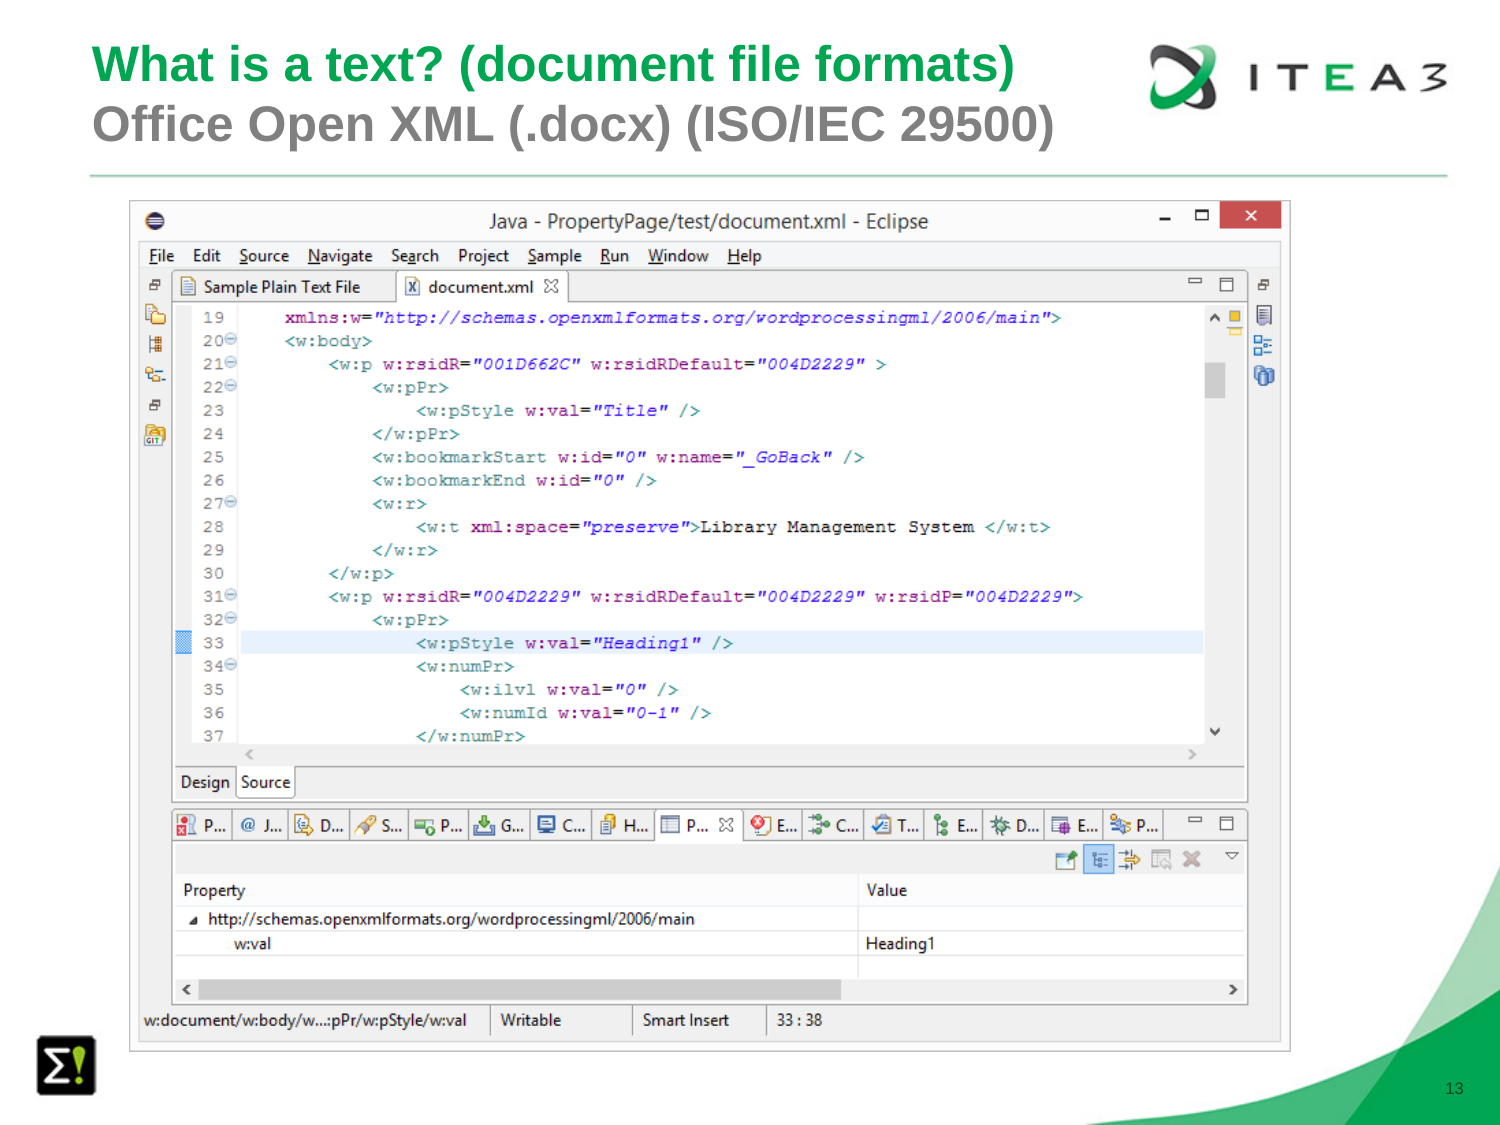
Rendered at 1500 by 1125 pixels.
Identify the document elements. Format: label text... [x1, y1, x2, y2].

picture [0, 0, 1500, 1125]
title What is a text? (document file formats) Office Open XML (.docx) (ISO/IEC 29500) [76, 23, 1099, 160]
